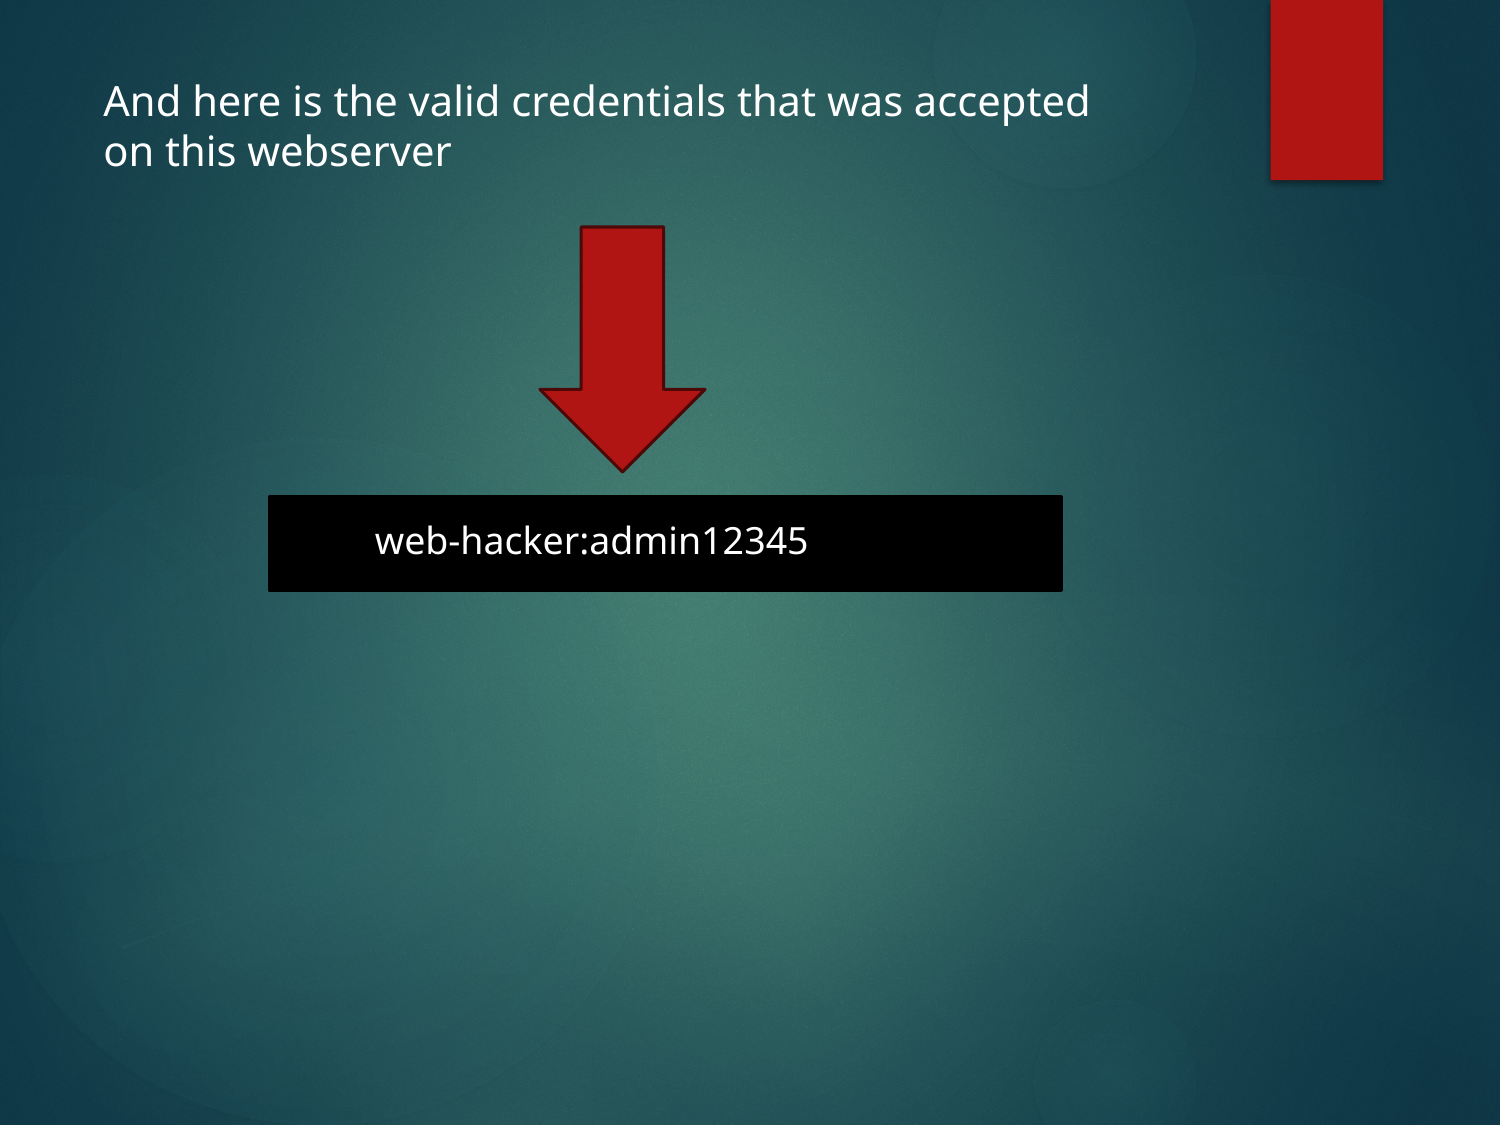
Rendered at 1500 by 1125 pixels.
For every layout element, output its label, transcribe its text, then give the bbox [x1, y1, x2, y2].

text_box web-hacker:admin12345 [359, 509, 1191, 615]
text_box And here is the valid credentials that was accepted on this webserver [88, 67, 1157, 228]
text_box [268, 495, 1063, 592]
text_box [538, 225, 707, 474]
